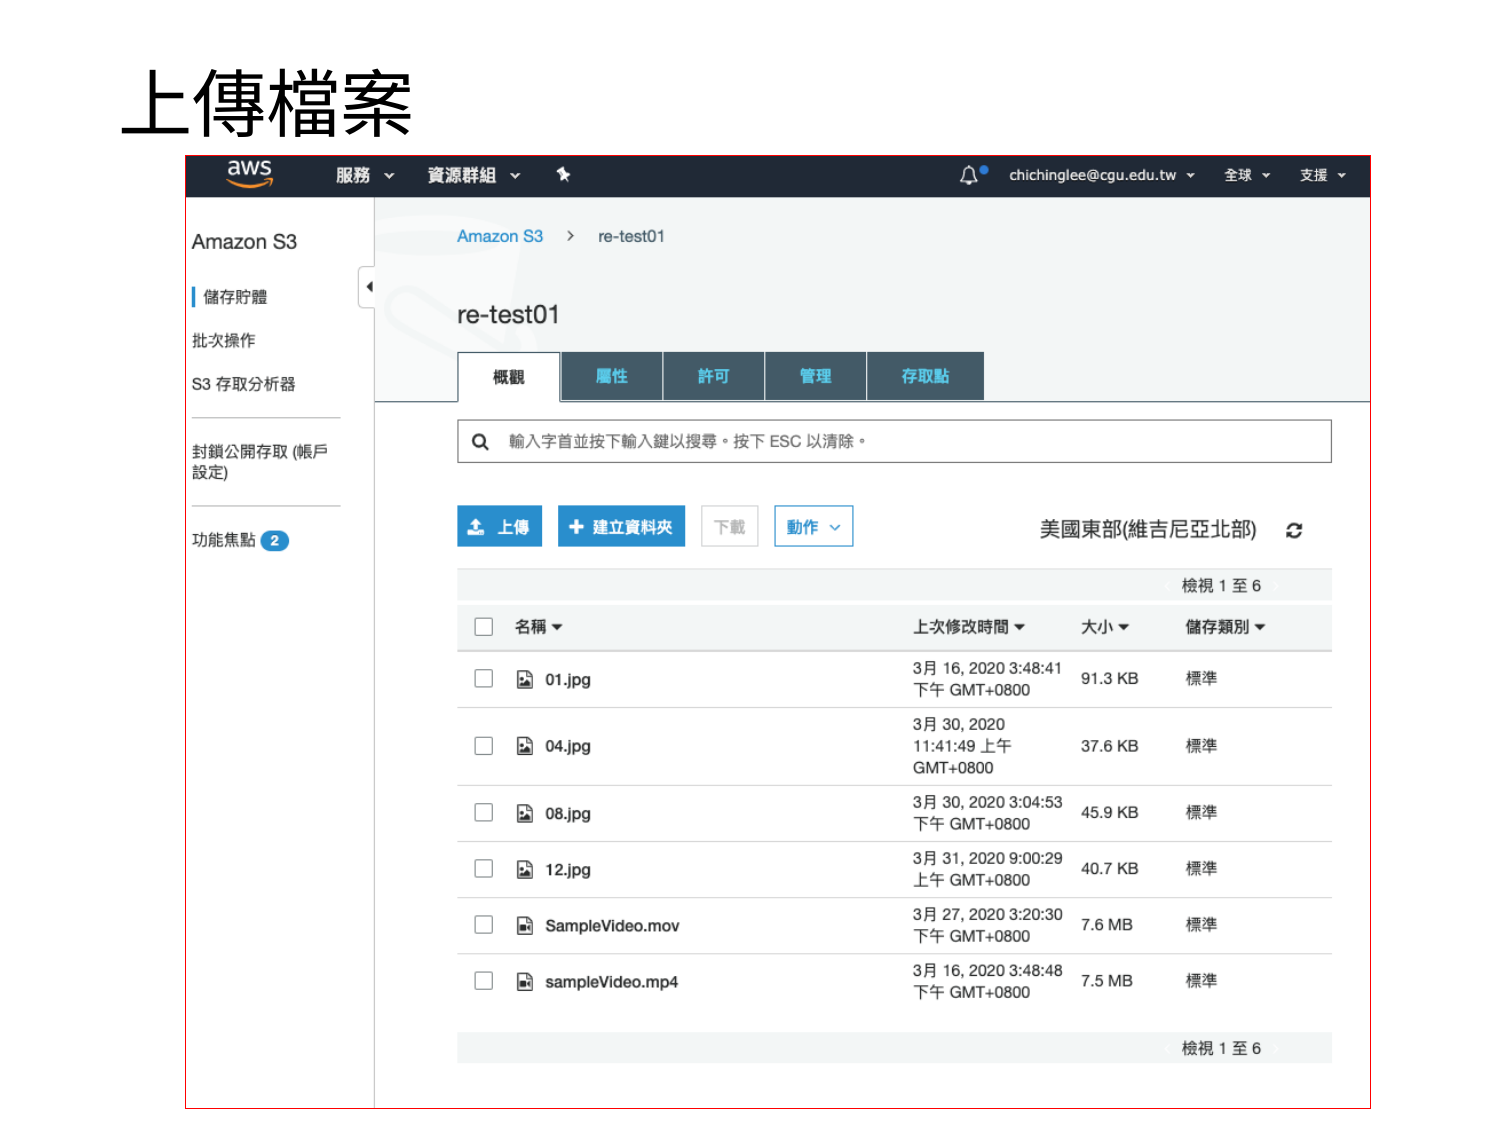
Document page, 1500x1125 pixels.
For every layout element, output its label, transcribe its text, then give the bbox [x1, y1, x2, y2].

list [184, 155, 1371, 1109]
title 上傳檔案 [103, 59, 1397, 156]
